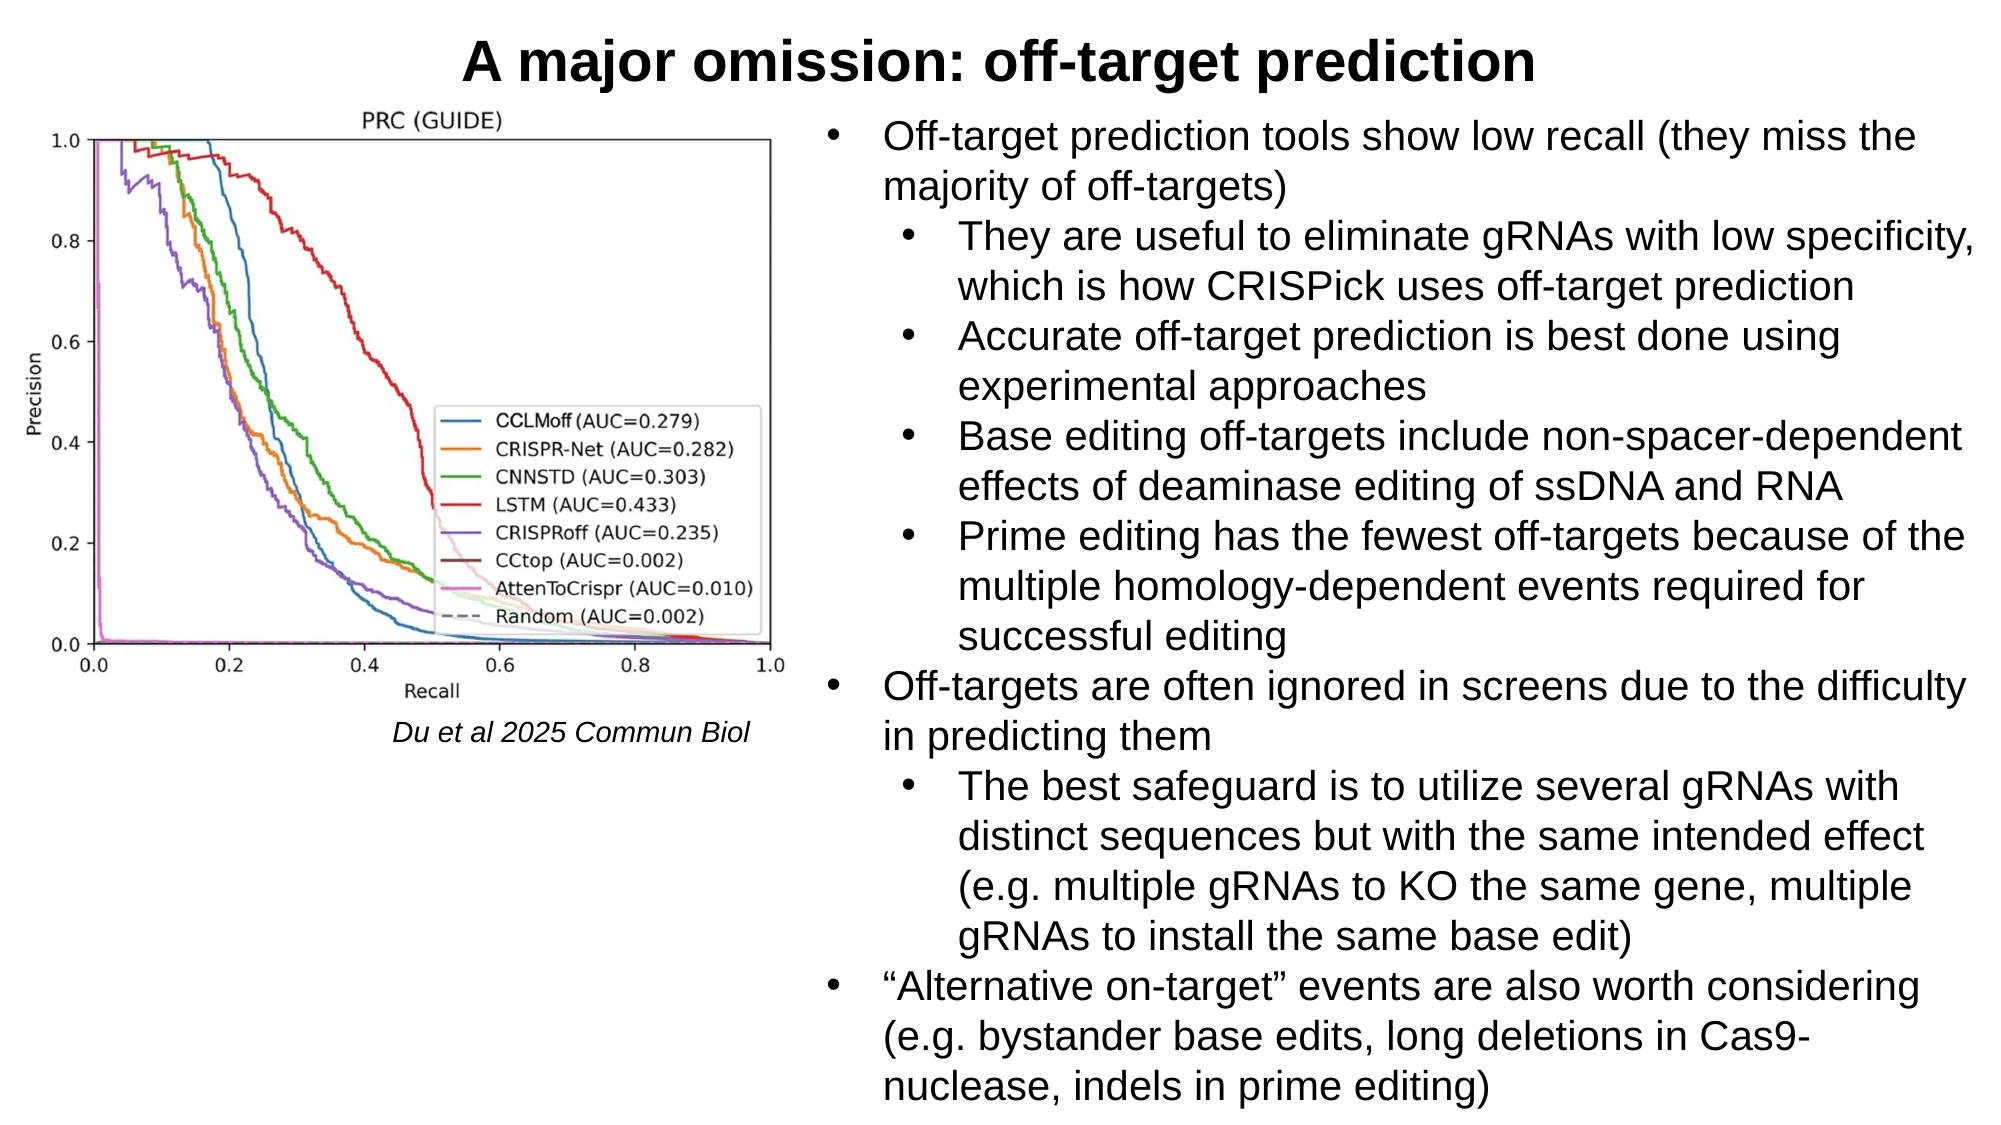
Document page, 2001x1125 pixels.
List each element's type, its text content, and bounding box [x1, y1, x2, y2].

picture [11, 92, 800, 707]
text_box Off-target prediction tools show low recall (they miss the majority of off-targets) They are useful to eliminate gRNAs with low specificity, which is how CRISPick uses off-target prediction Accurate off-target prediction is best done using experimental approaches Base editing off-targets include non-spacer-dependent effects of deaminase editing of ssDNA and RNA Prime editing has the fewest off-targets because of the multiple homology-dependent events required for successful editing Off-targets are often ignored in screens due to the difficulty in predicting them The best safeguard is to utilize several gRNAs with distinct sequences but with the same intended effect (e.g. multiple gRNAs to KO the same gene, multiple gRNAs to install the same base edit) “Alternative on-target” events are also worth considering (e.g. bystander base edits, long deletions in Cas9-nuclease, indels in prime editing) [811, 101, 2000, 1117]
text_box Du et al 2025 Commun Biol [377, 707, 766, 756]
text_box A major omission: off-target prediction [0, 15, 2000, 101]
